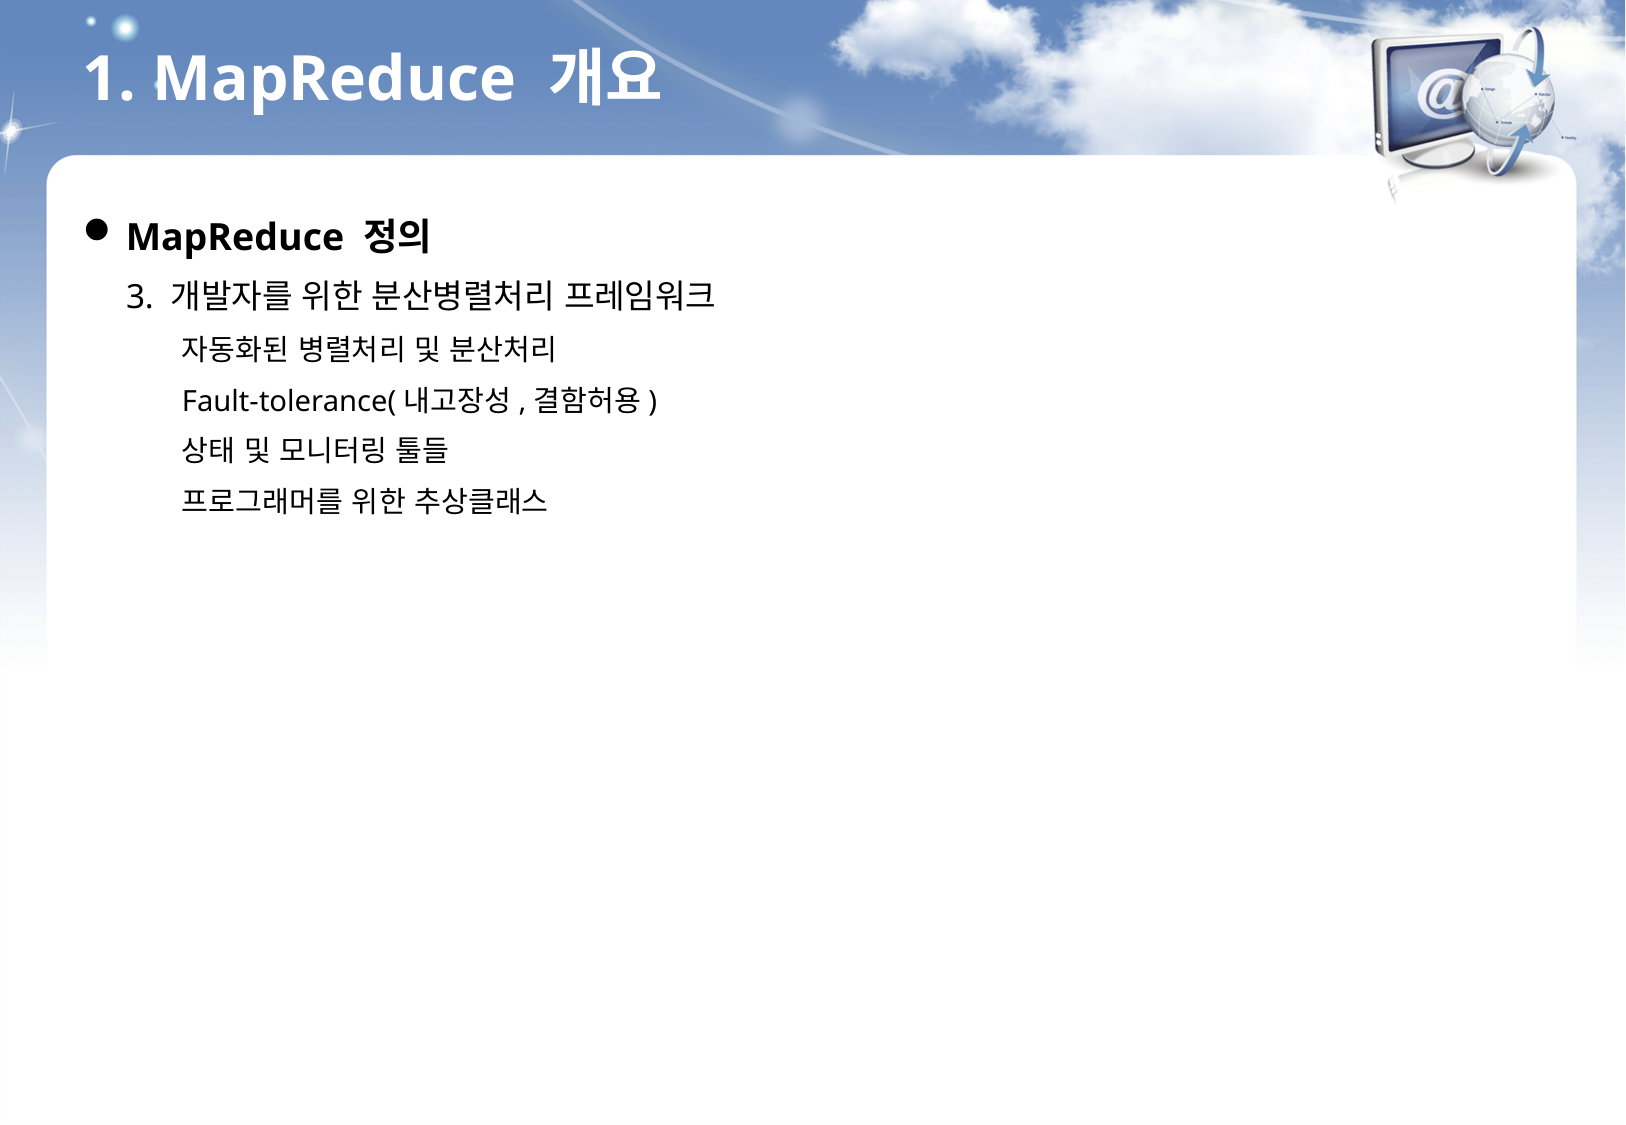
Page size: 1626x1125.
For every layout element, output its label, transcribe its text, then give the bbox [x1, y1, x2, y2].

picture [0, 0, 1626, 1125]
text_box MapReduce 정의 3. 개발자를 위한 분산병렬처리 프레임워크 자동화된 병렬처리 및 분산처리 Fault-tolerance(내고장성,결함허용) 상태 및 모니터링 툴들 프로그래머를 위한 추상클래스 [68, 196, 1557, 692]
text_box 1. MapReduce 개요 [68, 31, 1498, 102]
